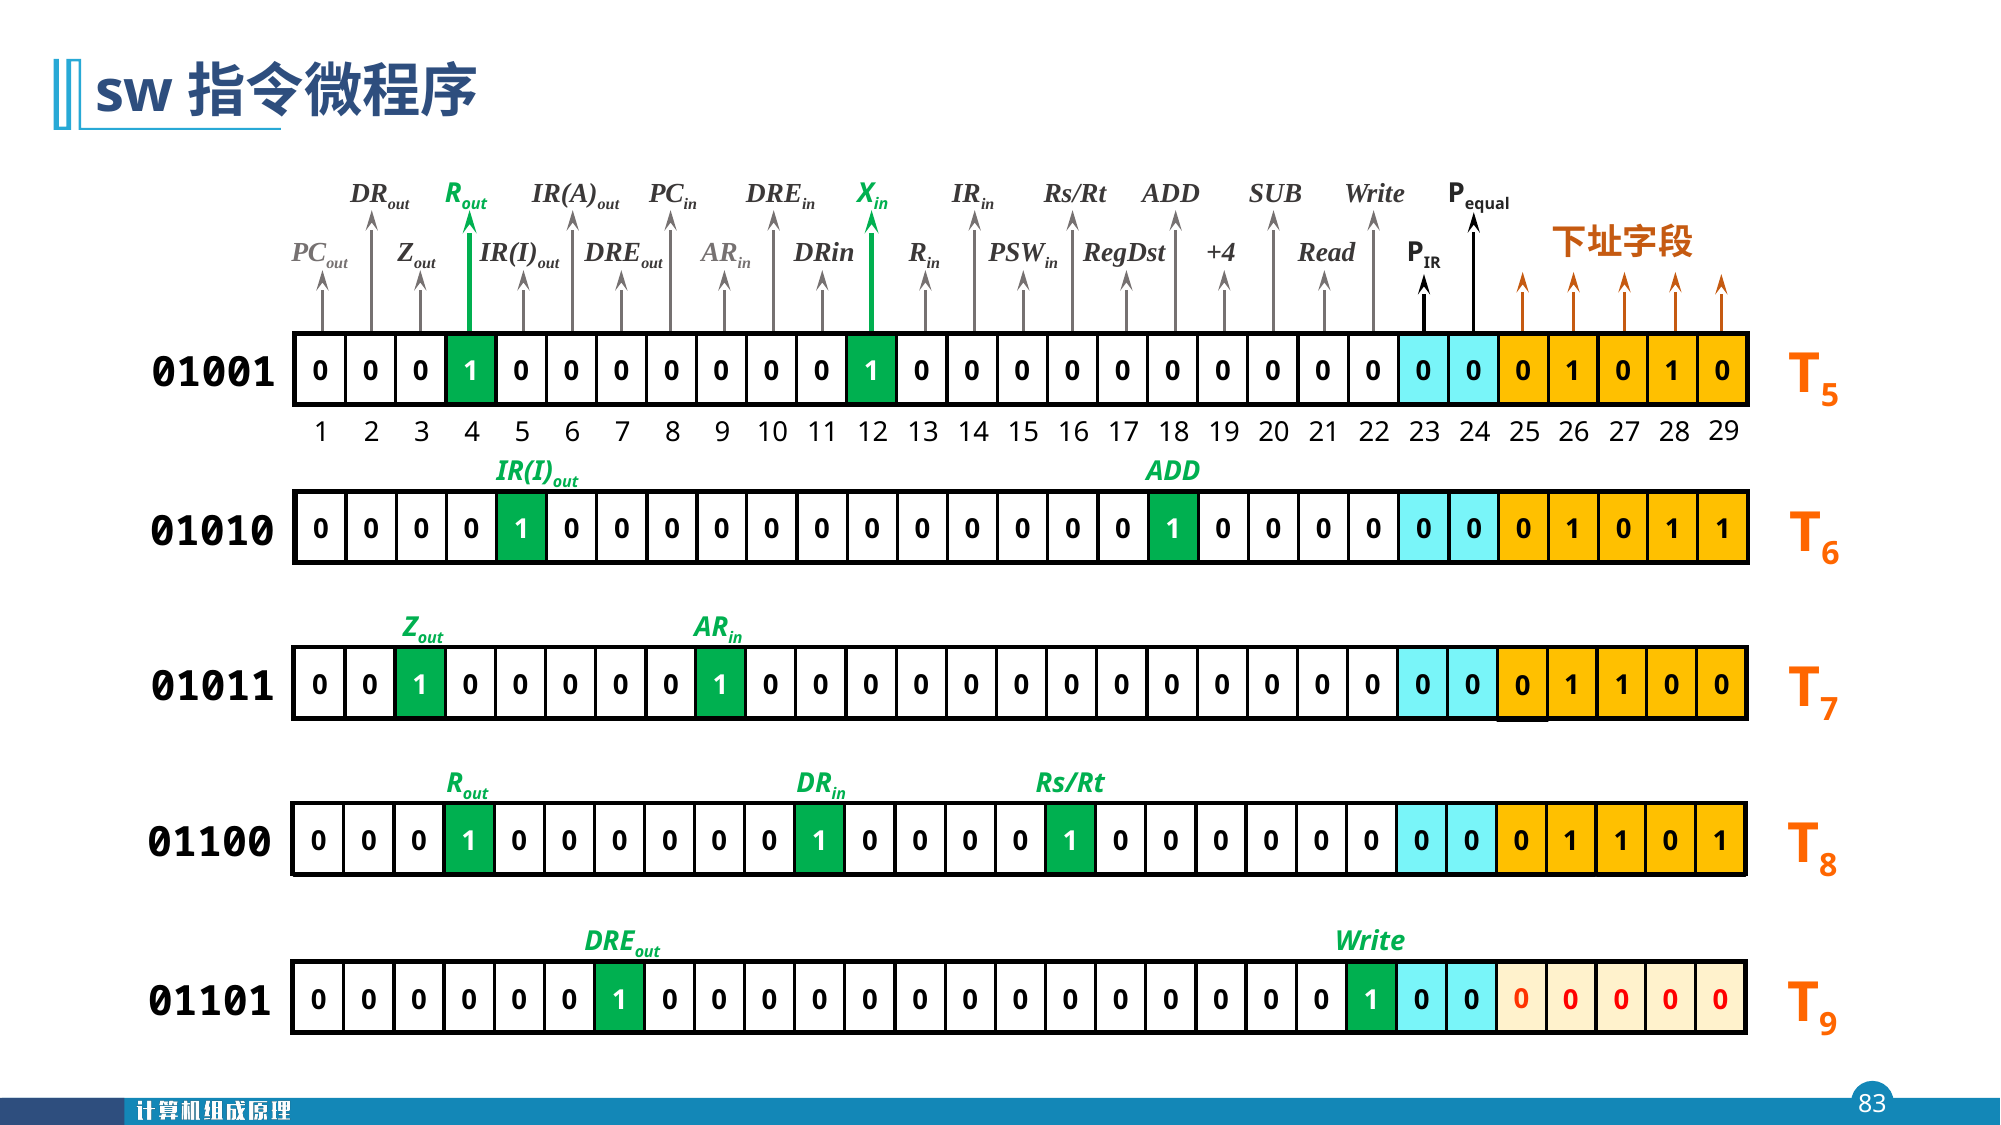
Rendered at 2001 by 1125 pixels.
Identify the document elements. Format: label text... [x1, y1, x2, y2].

title sw指令微程序 [80, 42, 1805, 144]
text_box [136, 915, 1887, 1041]
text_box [139, 601, 1888, 727]
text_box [136, 757, 1887, 883]
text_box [138, 445, 1889, 571]
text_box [140, 167, 1889, 445]
